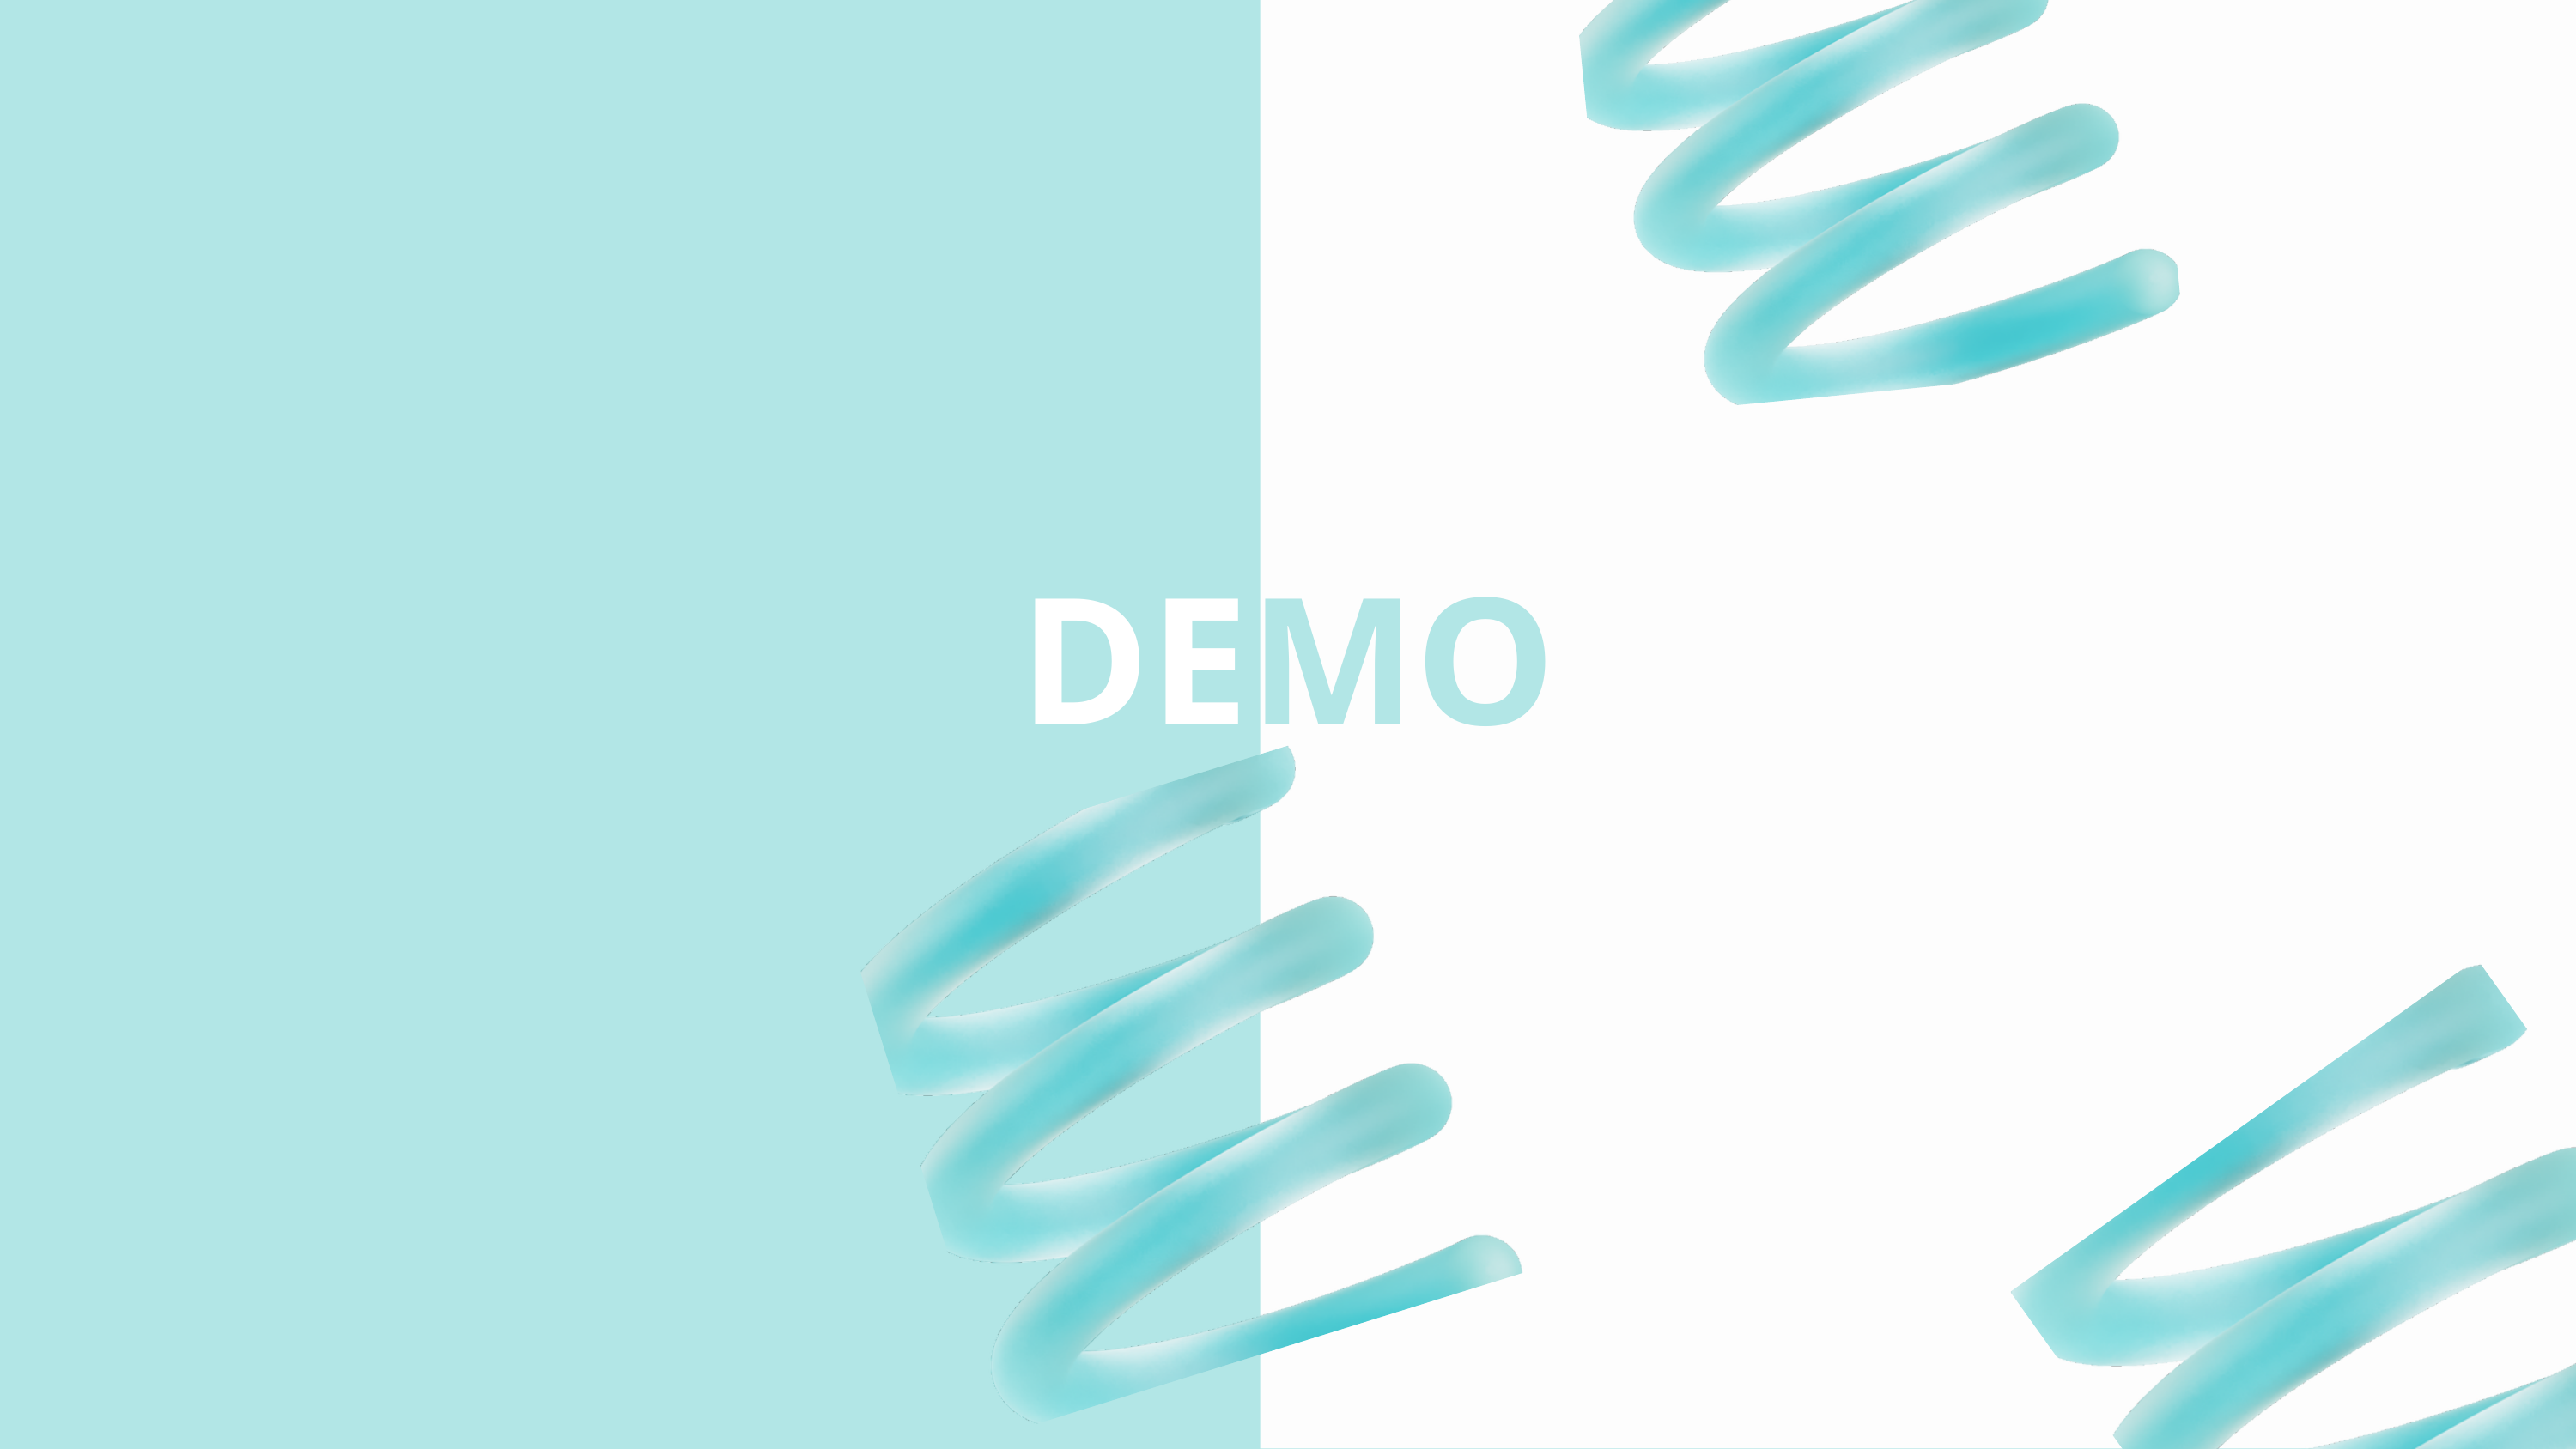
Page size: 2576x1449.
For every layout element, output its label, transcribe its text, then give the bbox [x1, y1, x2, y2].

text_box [1260, 0, 2576, 1449]
text_box DEMO [923, 557, 1255, 761]
text_box [834, 755, 1255, 1434]
